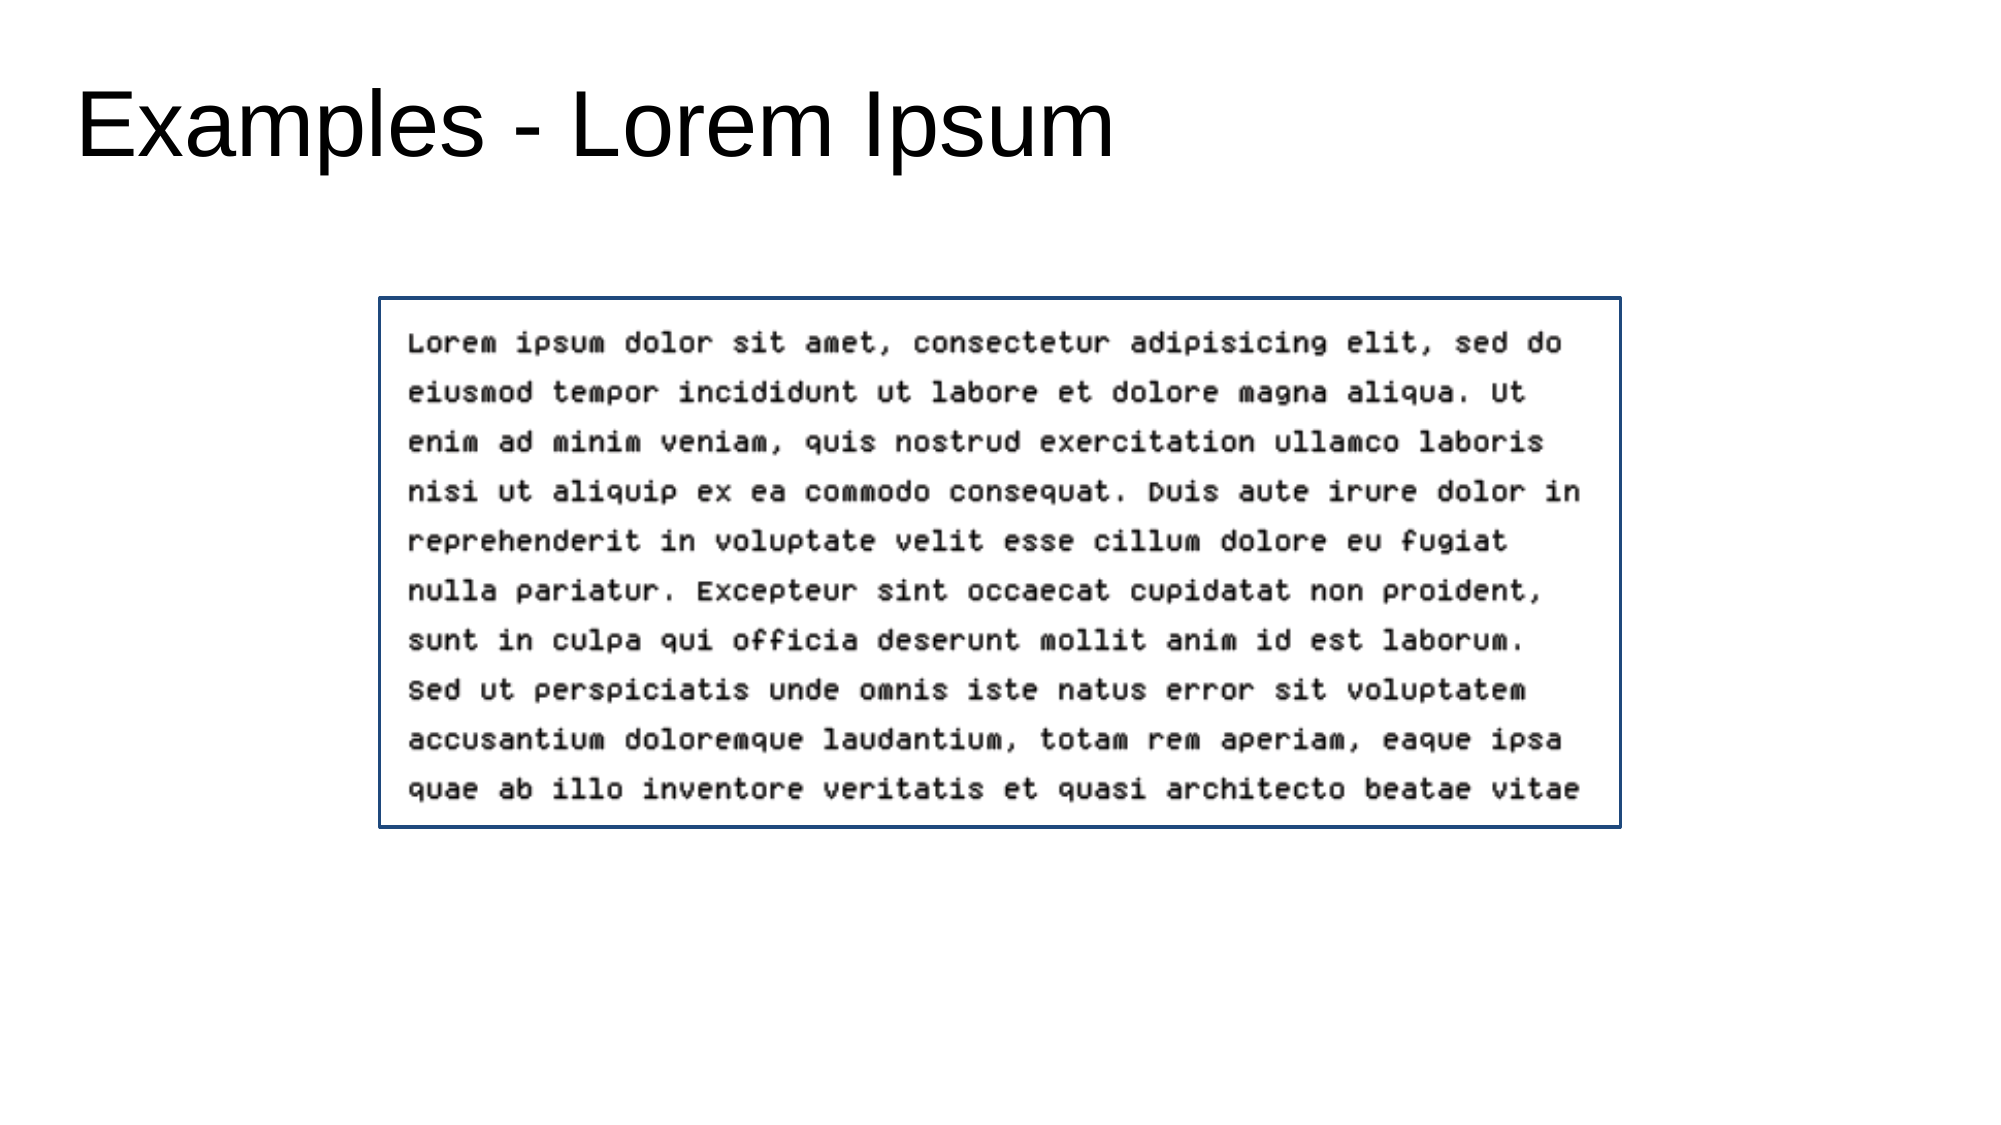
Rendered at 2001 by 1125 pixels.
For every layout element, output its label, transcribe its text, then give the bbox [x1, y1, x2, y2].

picture [380, 299, 1619, 826]
title Examples - Lorem Ipsum [55, 42, 1855, 231]
